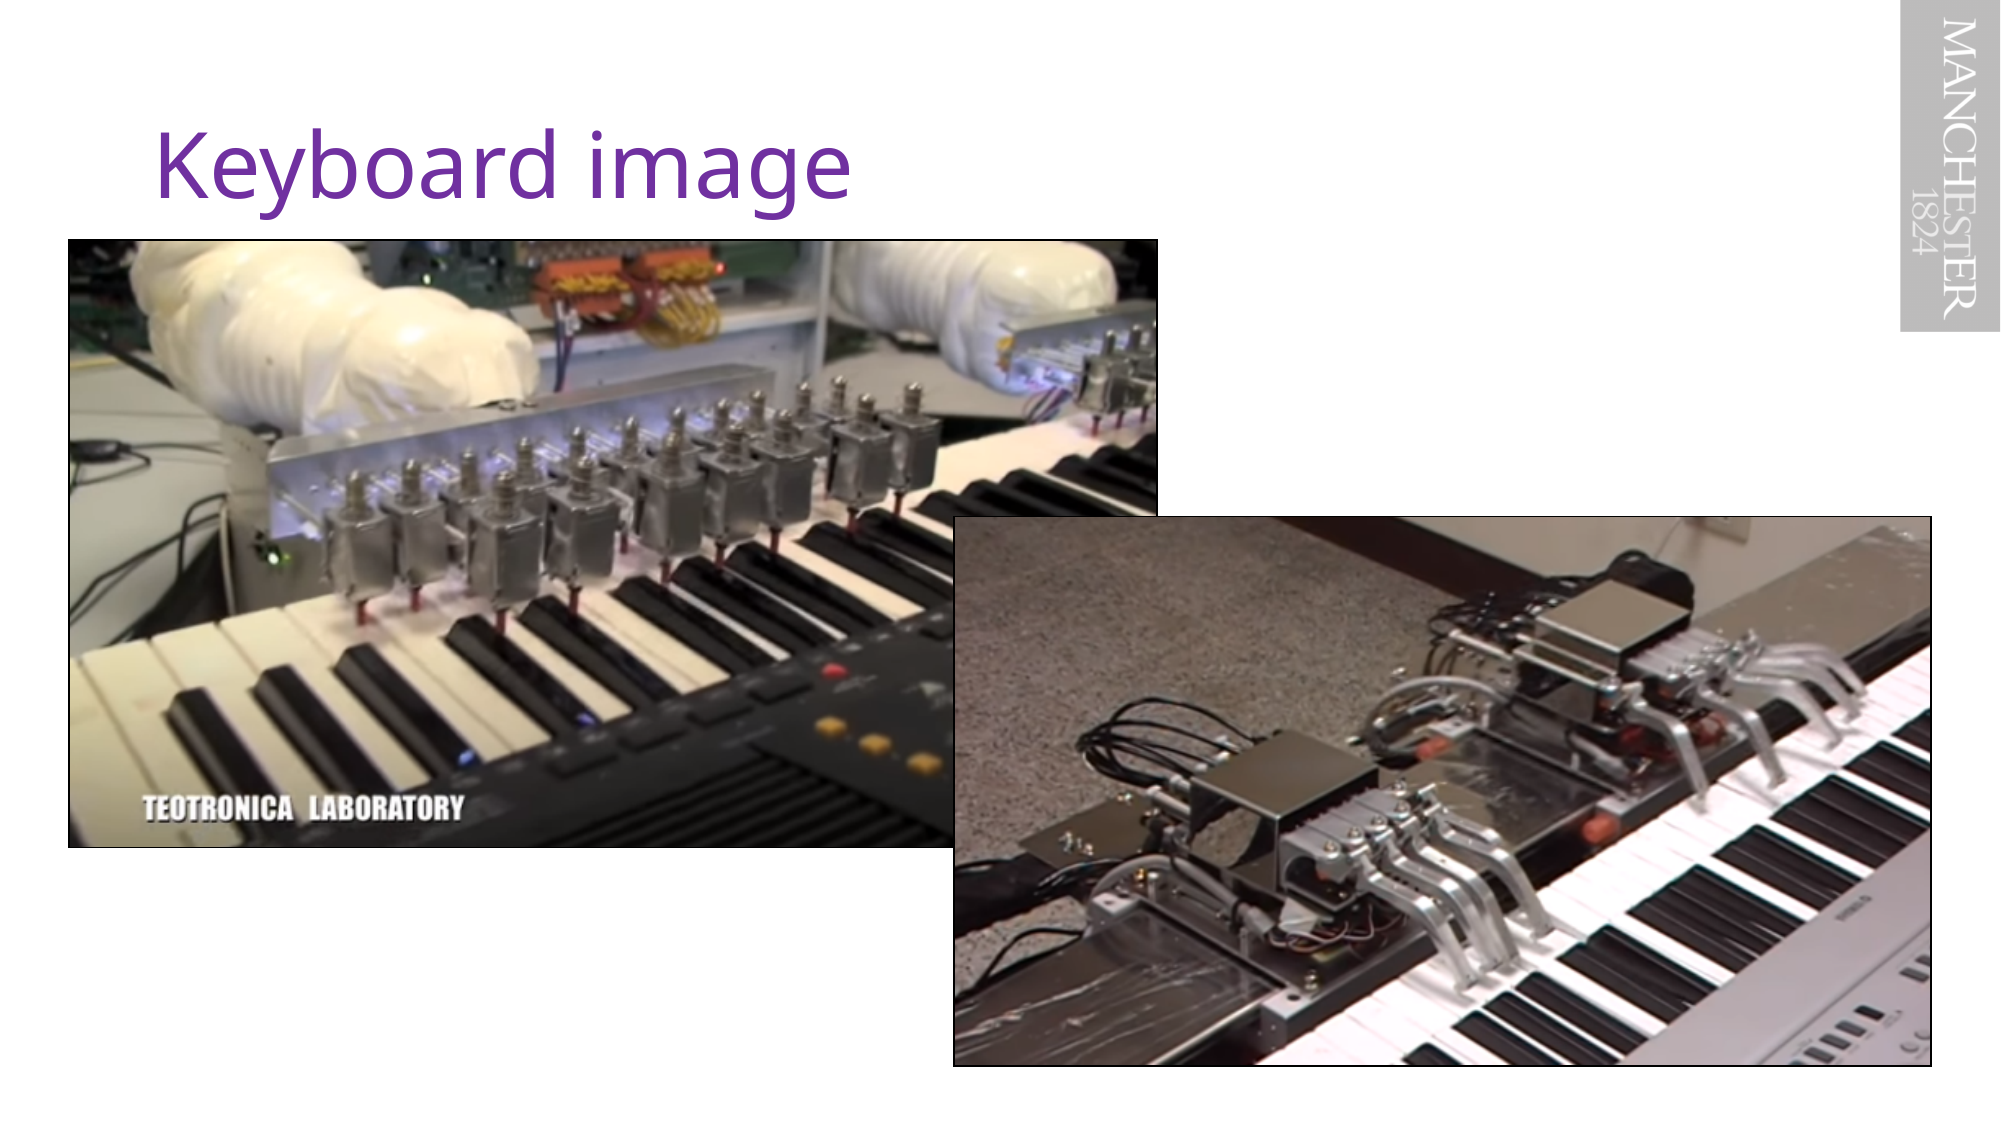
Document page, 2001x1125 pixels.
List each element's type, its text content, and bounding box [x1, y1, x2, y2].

title Keyboard image [137, 59, 1863, 278]
picture [69, 240, 1931, 1066]
